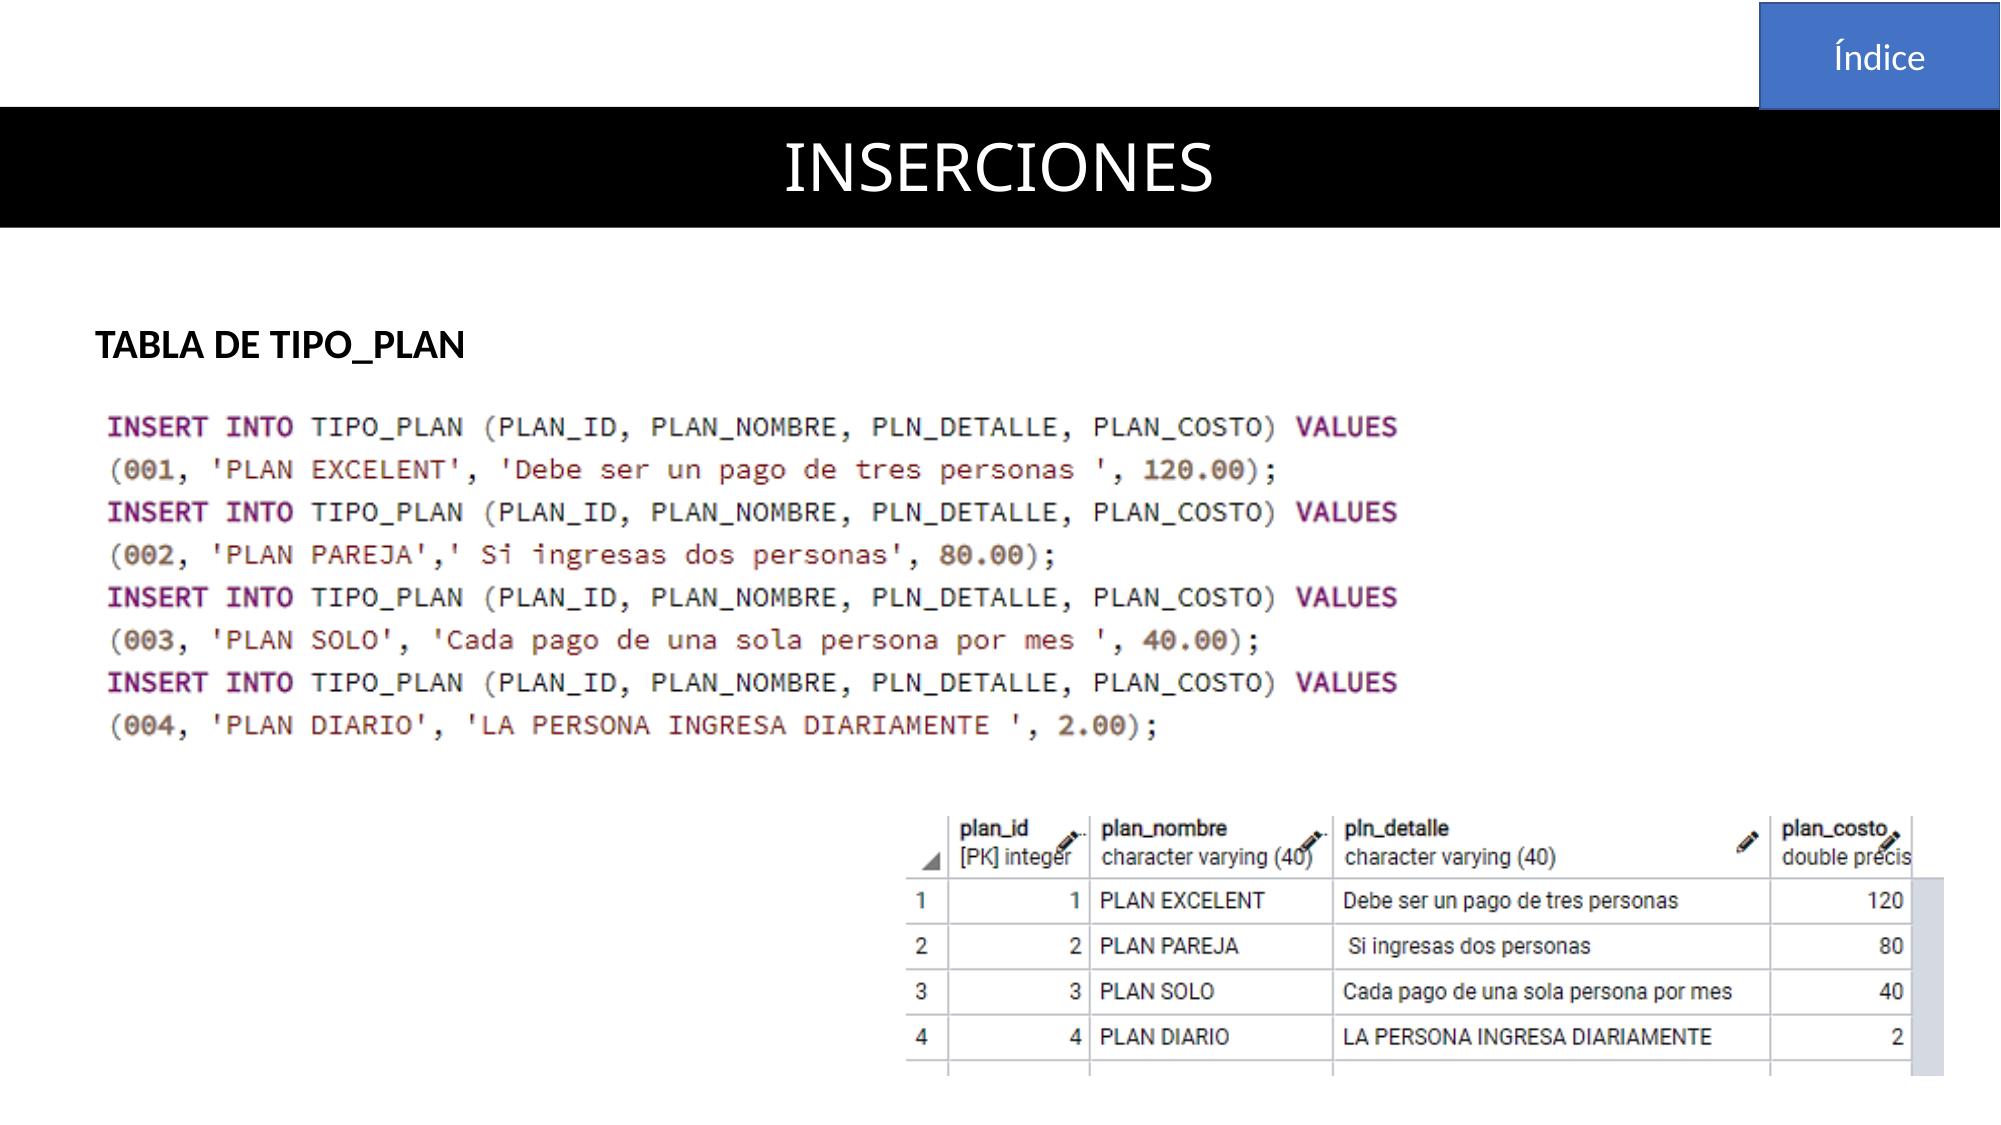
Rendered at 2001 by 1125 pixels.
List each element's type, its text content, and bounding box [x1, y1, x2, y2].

title INSERCIONES [80, 109, 1920, 232]
text_box Índice [1759, 2, 2000, 110]
text_box [0, 106, 1759, 229]
text_box TABLA DE TIPO_PLAN [80, 309, 1819, 375]
picture [103, 406, 1454, 759]
picture [906, 816, 1944, 1076]
text_box [1920, 110, 2000, 229]
